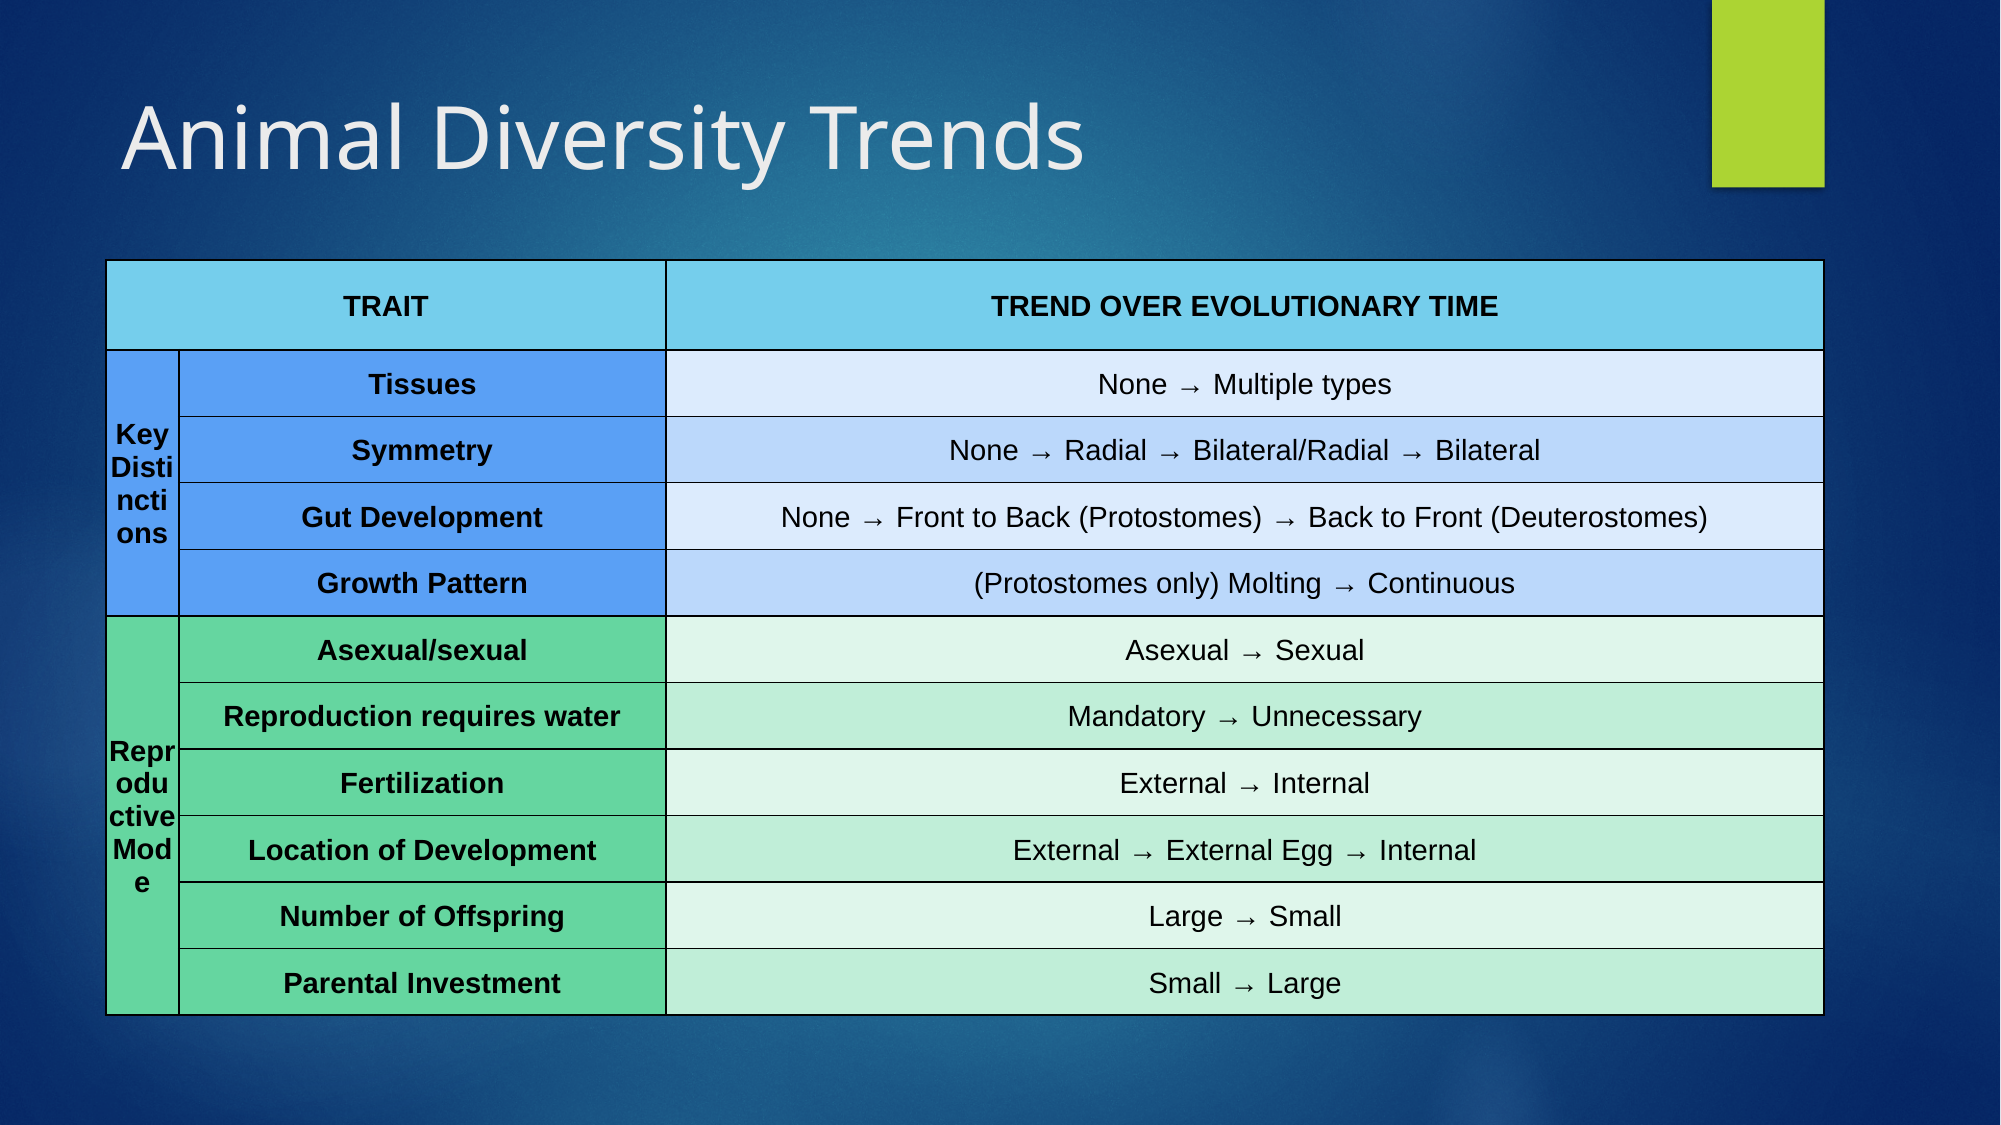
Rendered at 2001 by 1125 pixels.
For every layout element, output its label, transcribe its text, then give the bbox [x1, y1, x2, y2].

table_cell External → Internal [667, 750, 1823, 815]
table_cell Number of Offspring [180, 883, 665, 948]
table_cell Reproduction requires water [180, 683, 665, 748]
table_cell (Protostomes only) Molting → Continuous [667, 550, 1823, 615]
table_header TREND OVER EVOLUTIONARY TIME [667, 261, 1823, 349]
table_cell Key Distinctions [107, 351, 178, 615]
table_cell Location of Development [180, 816, 665, 881]
table_header TRAIT [107, 261, 665, 349]
table_cell Growth Pattern [180, 550, 665, 615]
table_cell None → Multiple types [667, 351, 1823, 416]
table_cell Tissues [180, 351, 665, 416]
table_cell Reproductive Mode [107, 617, 178, 1014]
table_cell Large → Small [667, 883, 1823, 948]
table_cell Asexual/sexual [180, 617, 665, 682]
table_cell Mandatory → Unnecessary [667, 683, 1823, 748]
table_cell Small → Large [667, 949, 1823, 1014]
table_cell Parental Investment [180, 949, 665, 1014]
table_cell Gut Development [180, 483, 665, 549]
table_cell Symmetry [180, 417, 665, 482]
picture [0, 0, 2001, 1125]
table_cell Asexual → Sexual [667, 617, 1823, 682]
title Animal Diversity Trends [106, 74, 1649, 259]
table_cell None → Front to Back (Protostomes) → Back to Front (Deuterostomes) [667, 483, 1823, 549]
table_cell Fertilization [180, 750, 665, 815]
table_cell None → Radial → Bilateral/Radial → Bilateral [667, 417, 1823, 482]
table_cell External → External Egg → Internal [667, 816, 1823, 881]
